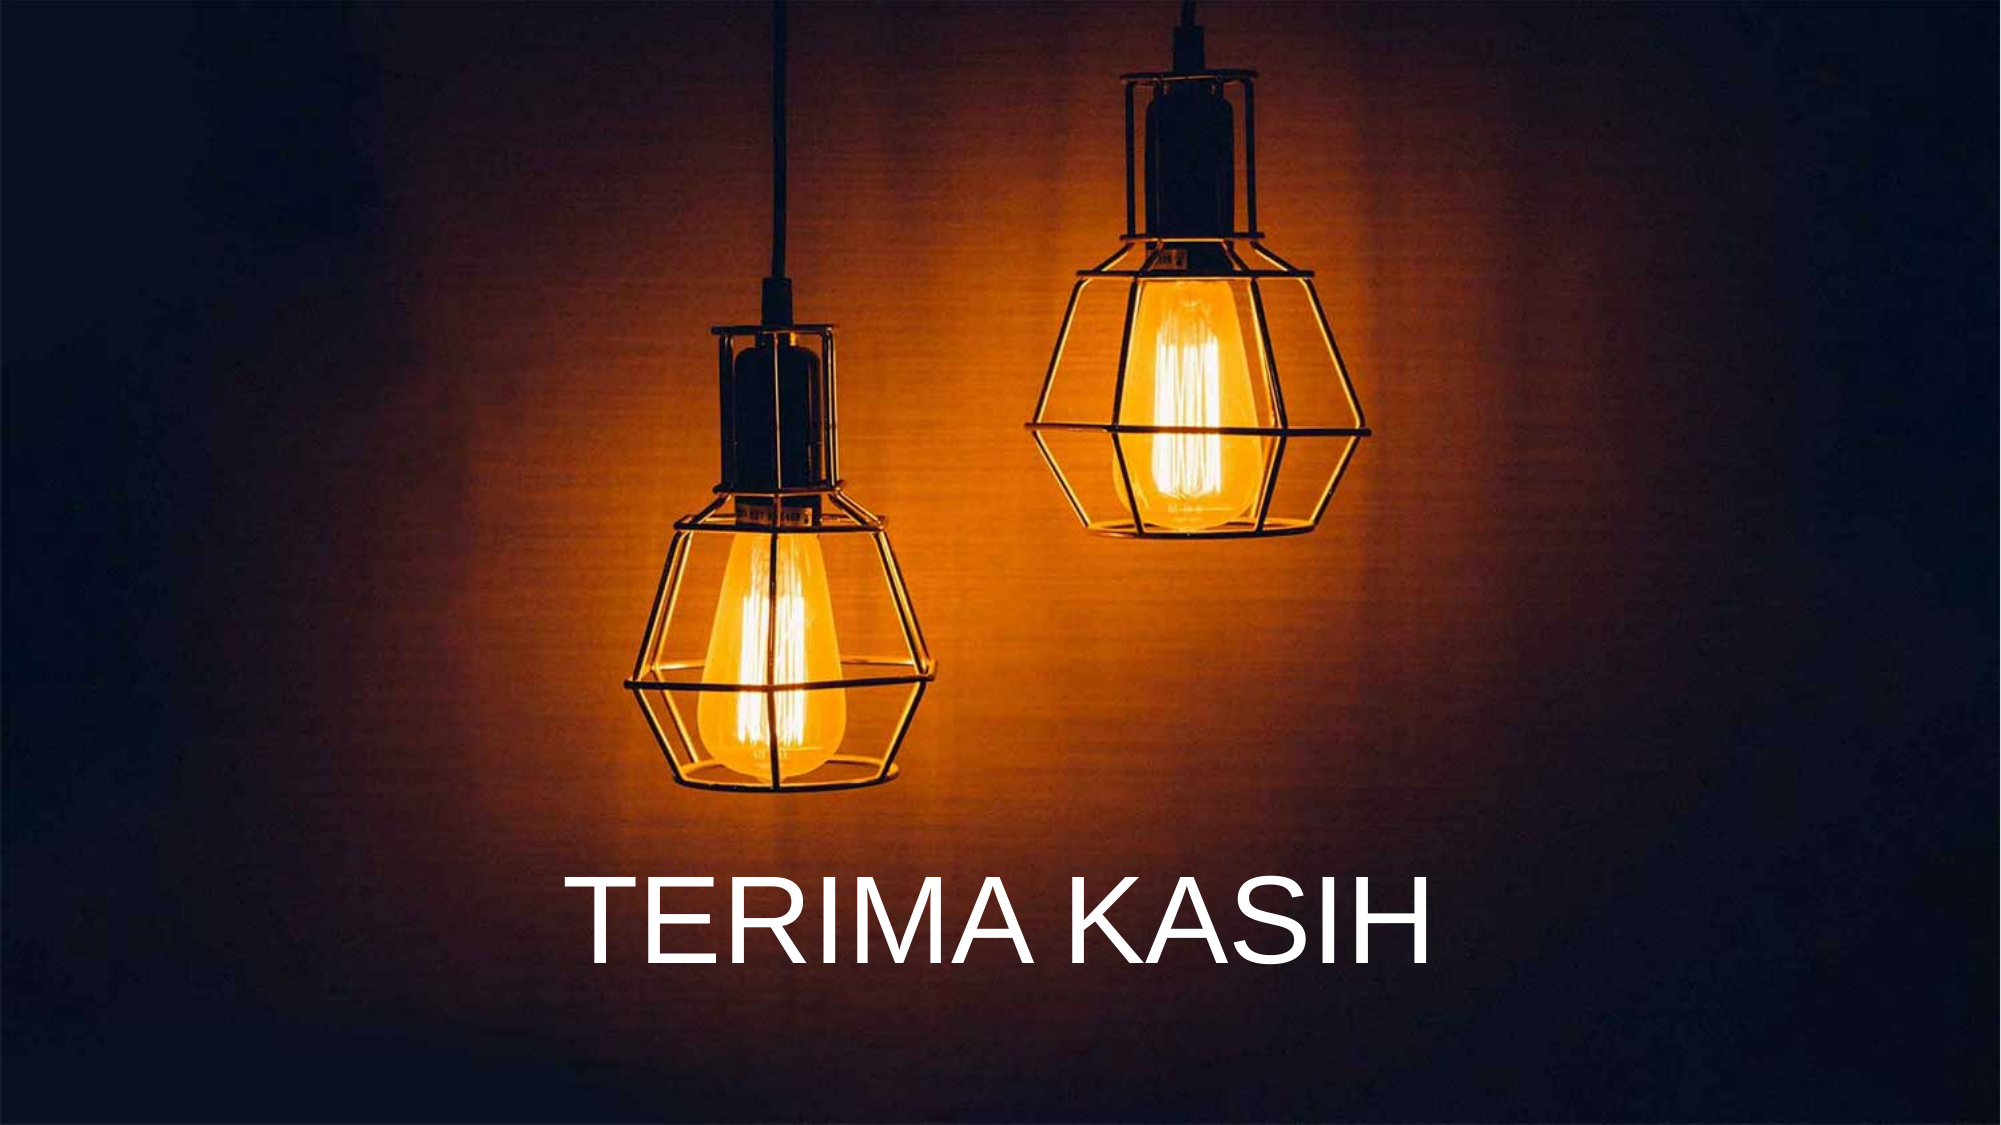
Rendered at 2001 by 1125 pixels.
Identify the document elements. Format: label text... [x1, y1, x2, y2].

picture [0, 0, 2001, 1125]
text_box TERIMA KASIH [0, 831, 2000, 997]
